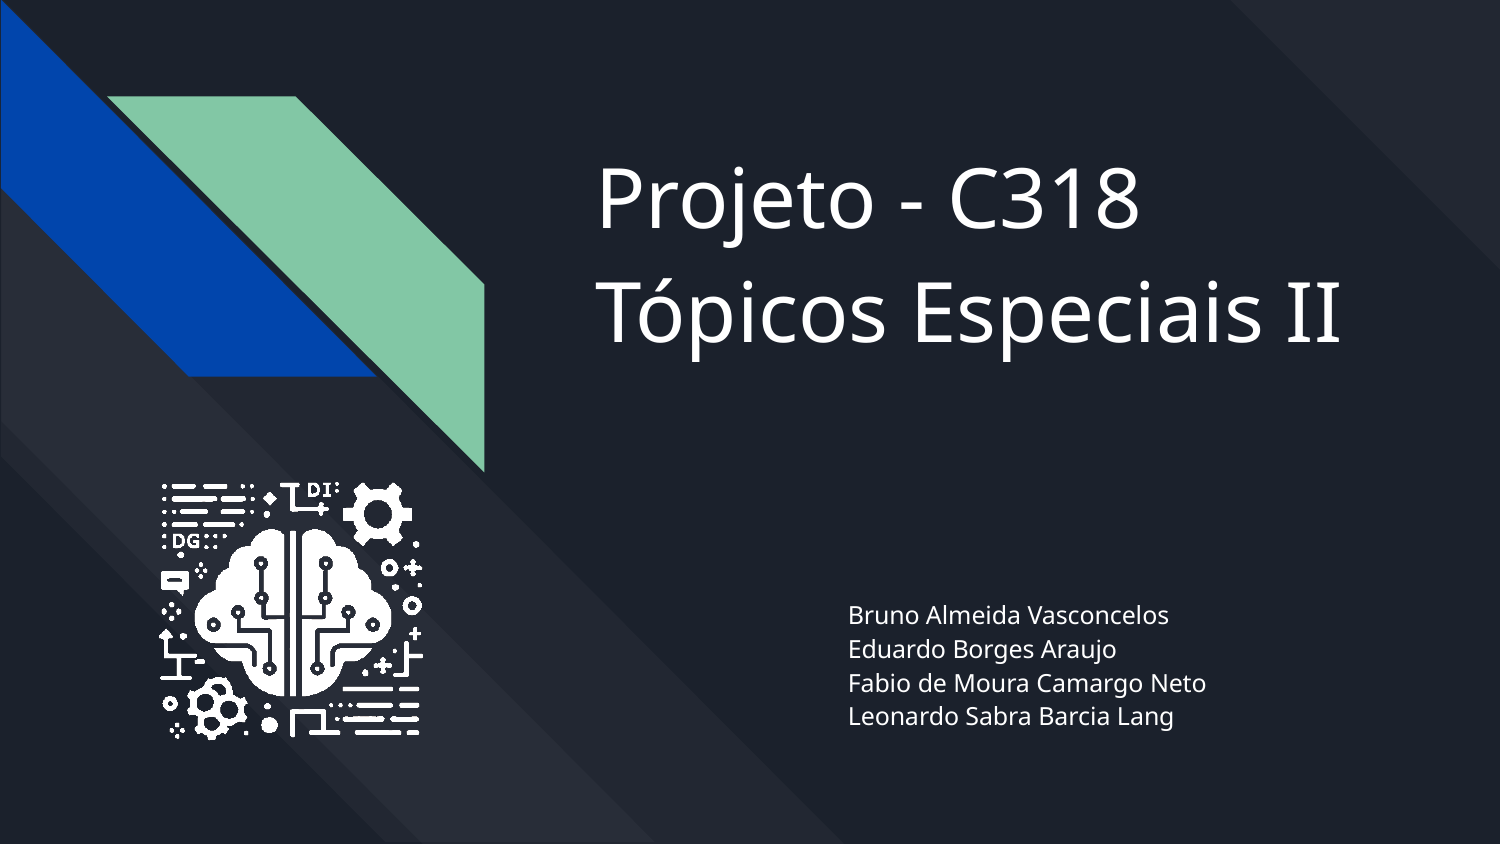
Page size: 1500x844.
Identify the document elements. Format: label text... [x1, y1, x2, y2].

picture [113, 421, 481, 789]
subtitle Bruno Almeida Vasconcelos Eduardo Borges Araujo Fabio de Moura Camargo Neto Leonardo Sabra Barcia Lang [832, 582, 1404, 749]
title Projeto - C318 Tópicos Especiais II [580, 125, 1404, 518]
